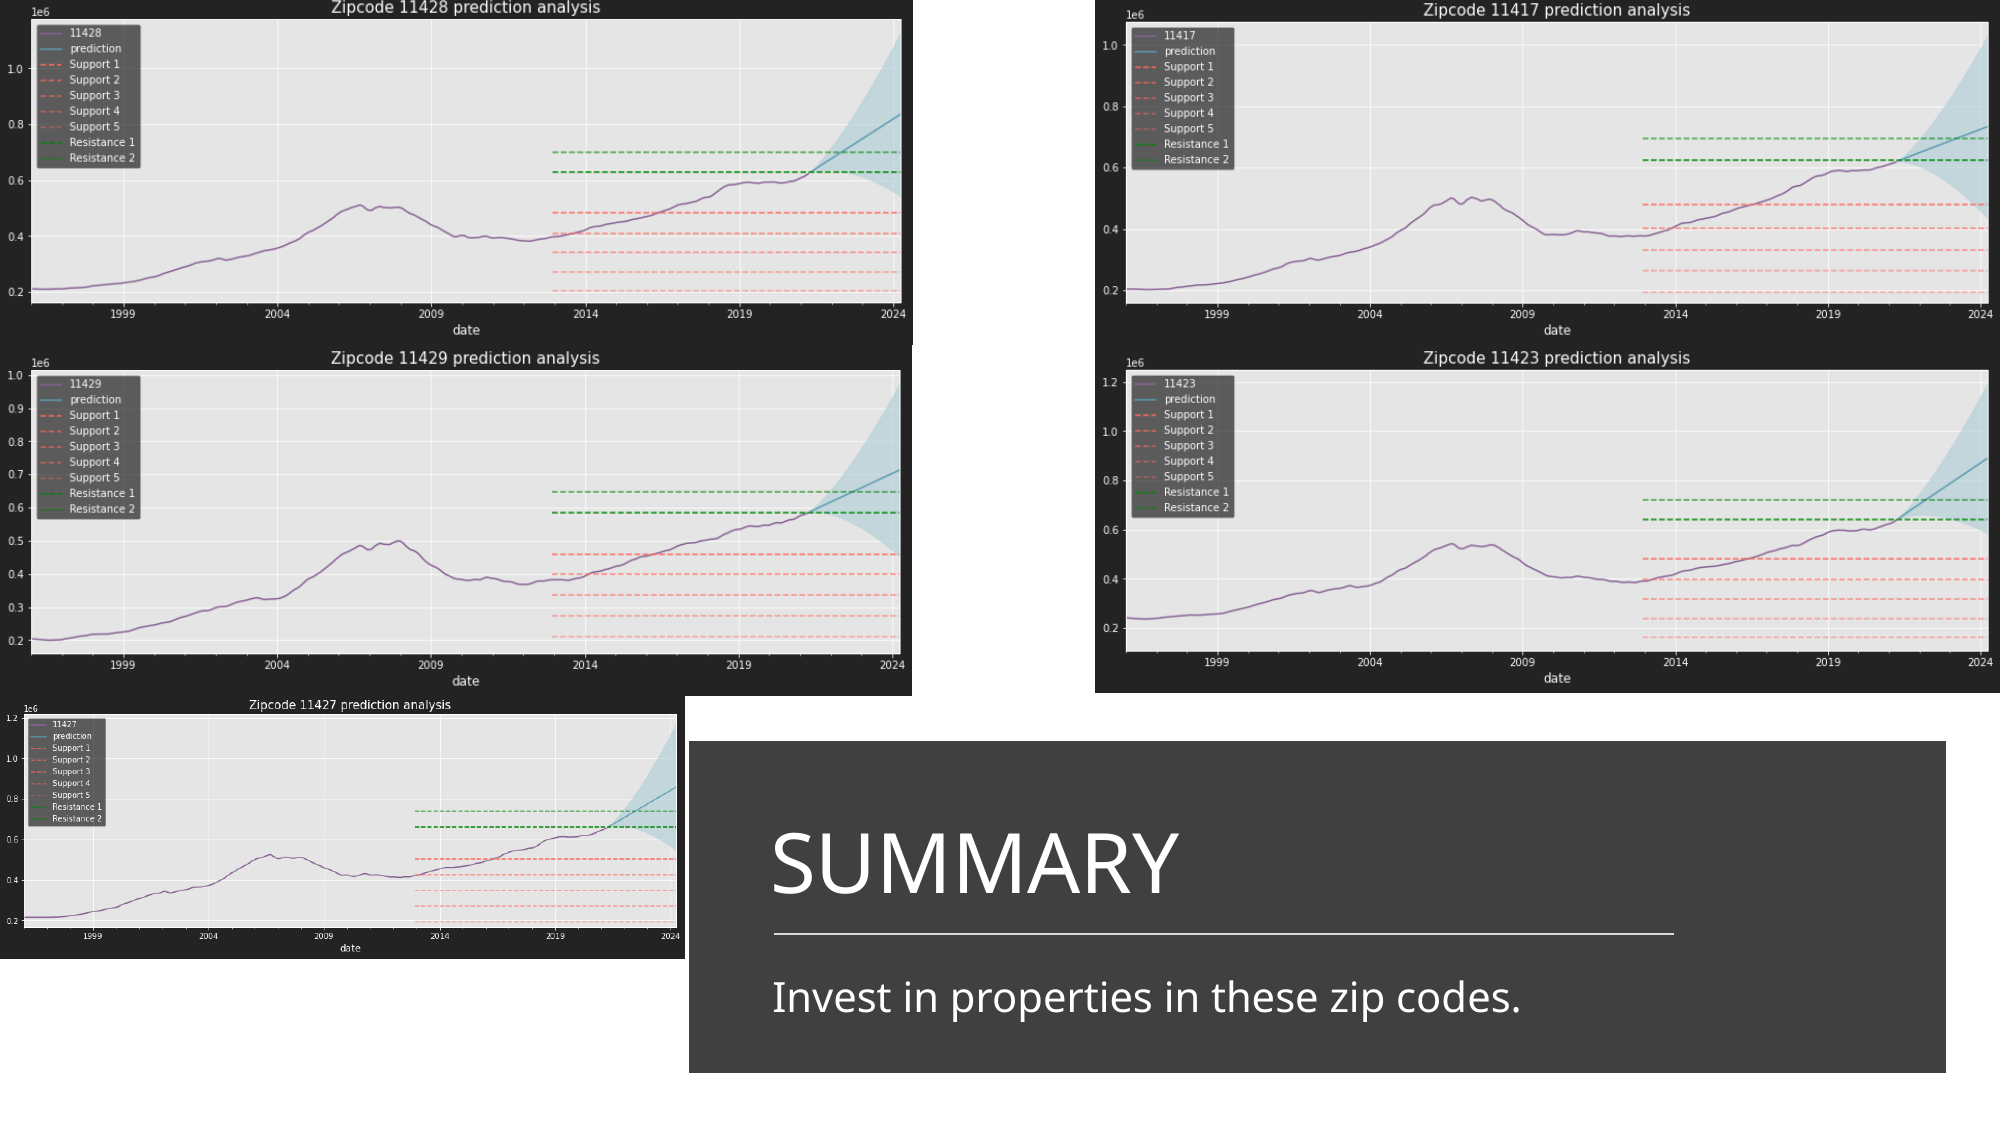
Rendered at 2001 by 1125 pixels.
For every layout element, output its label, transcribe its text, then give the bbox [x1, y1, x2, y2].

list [0, 344, 912, 696]
picture [0, 694, 685, 959]
picture [1095, 0, 2000, 693]
text_box Invest in properties in these zip codes. [757, 887, 1878, 1030]
text_box [698, 750, 1937, 1064]
title SUMMARY [755, 777, 1876, 920]
picture [0, 0, 913, 345]
